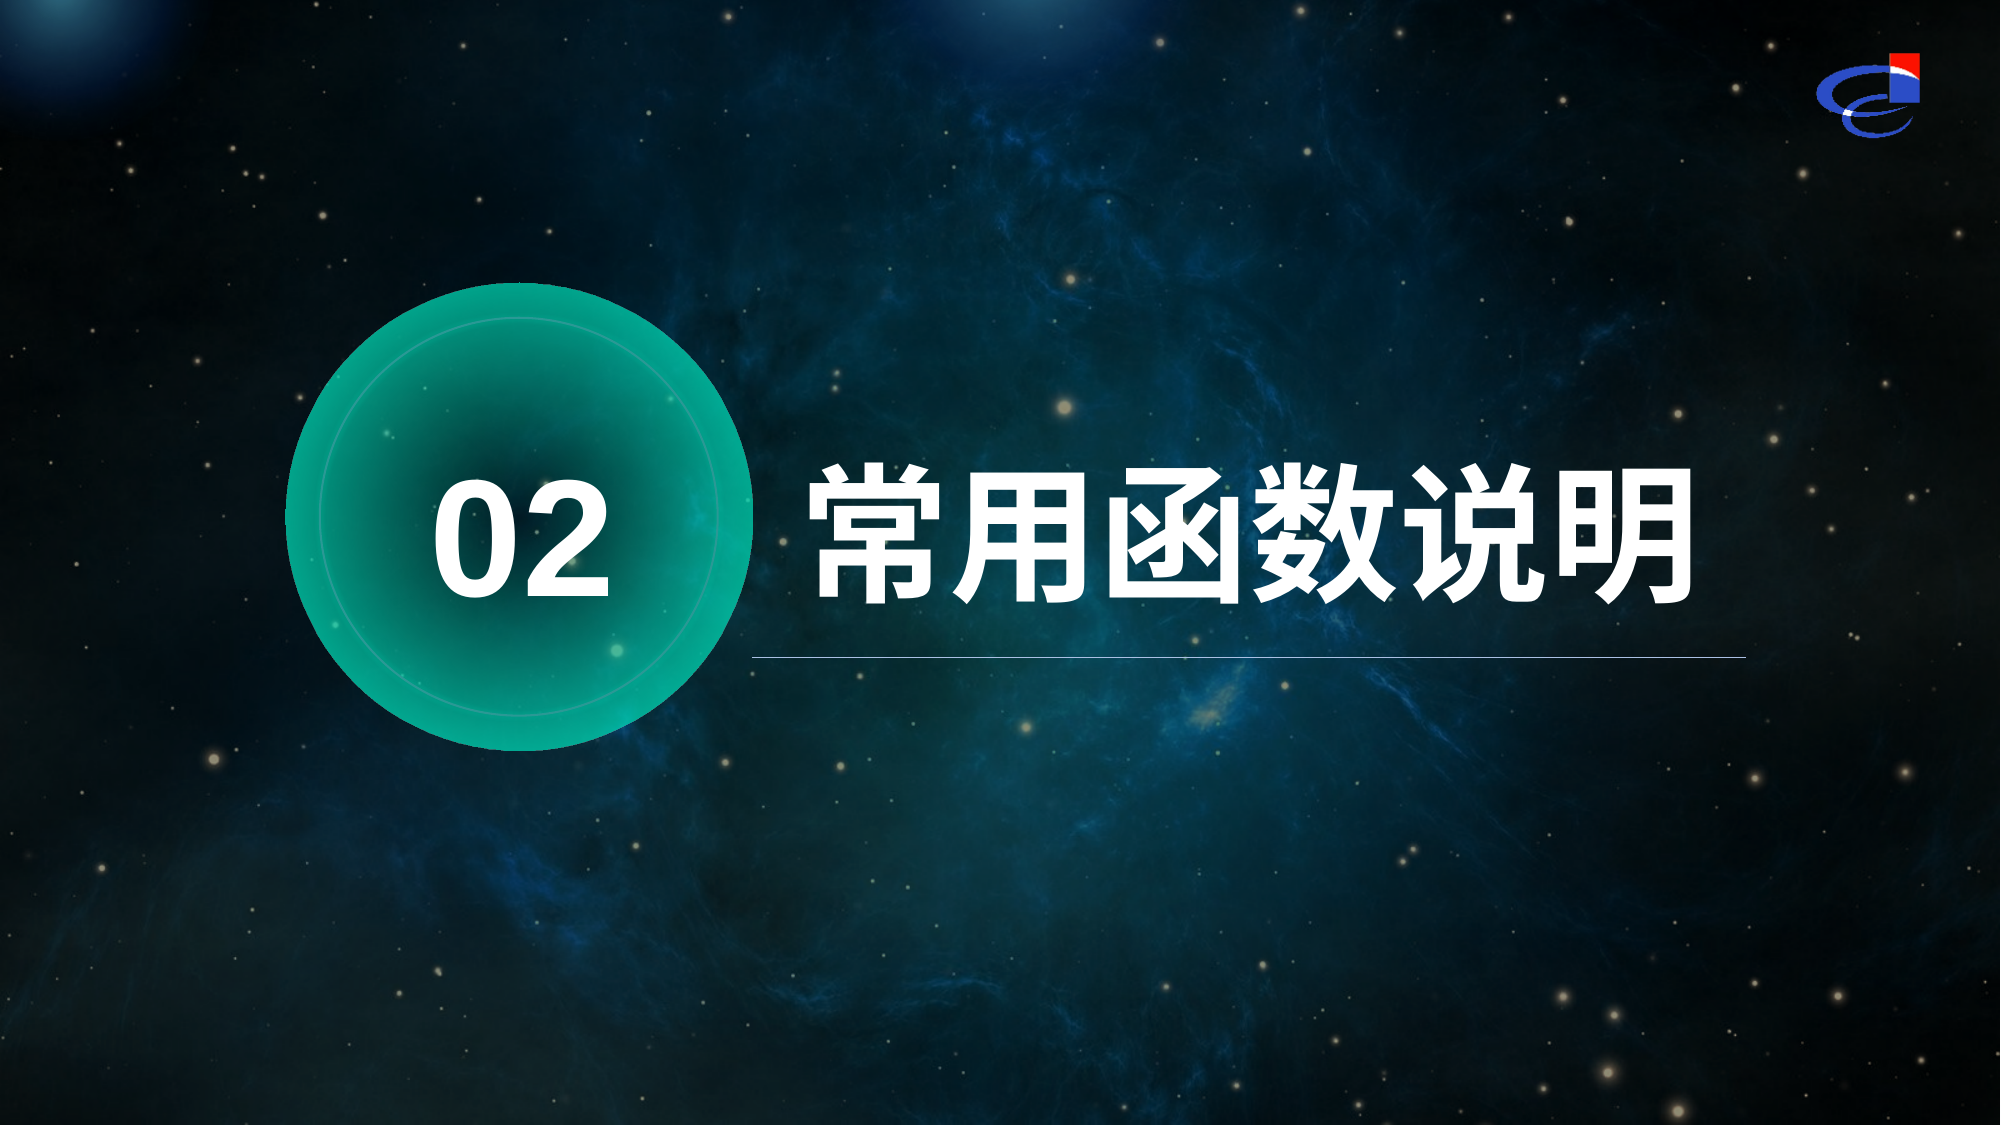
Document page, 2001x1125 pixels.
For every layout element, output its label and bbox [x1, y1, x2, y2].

text_box [284, 282, 753, 751]
picture [0, 0, 2001, 1125]
